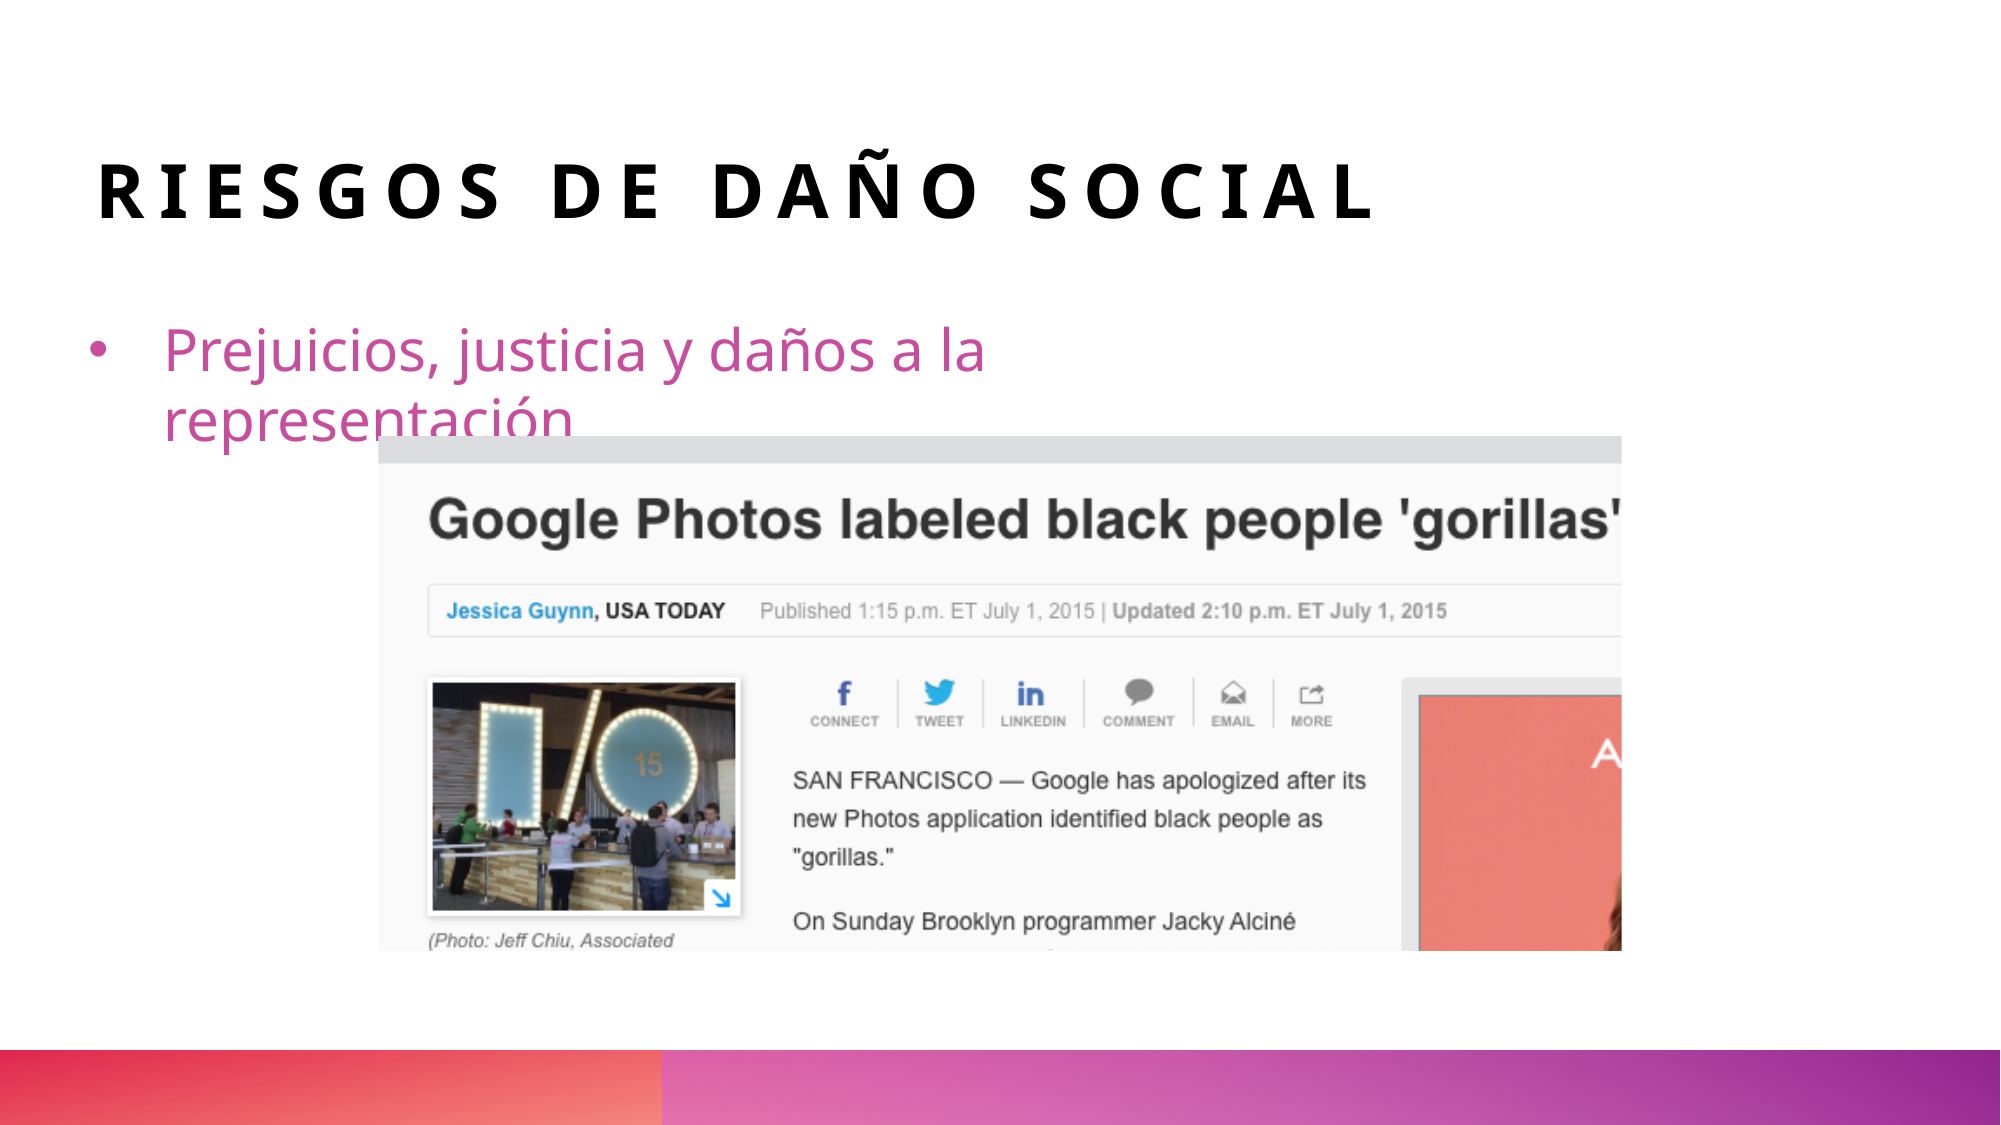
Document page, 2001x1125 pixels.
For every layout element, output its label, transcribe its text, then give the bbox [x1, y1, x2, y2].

picture [378, 436, 1622, 951]
text_box Prejuicios, justicia y daños a la representación [73, 305, 1305, 461]
title Riesgos de daño social [95, 30, 1865, 234]
